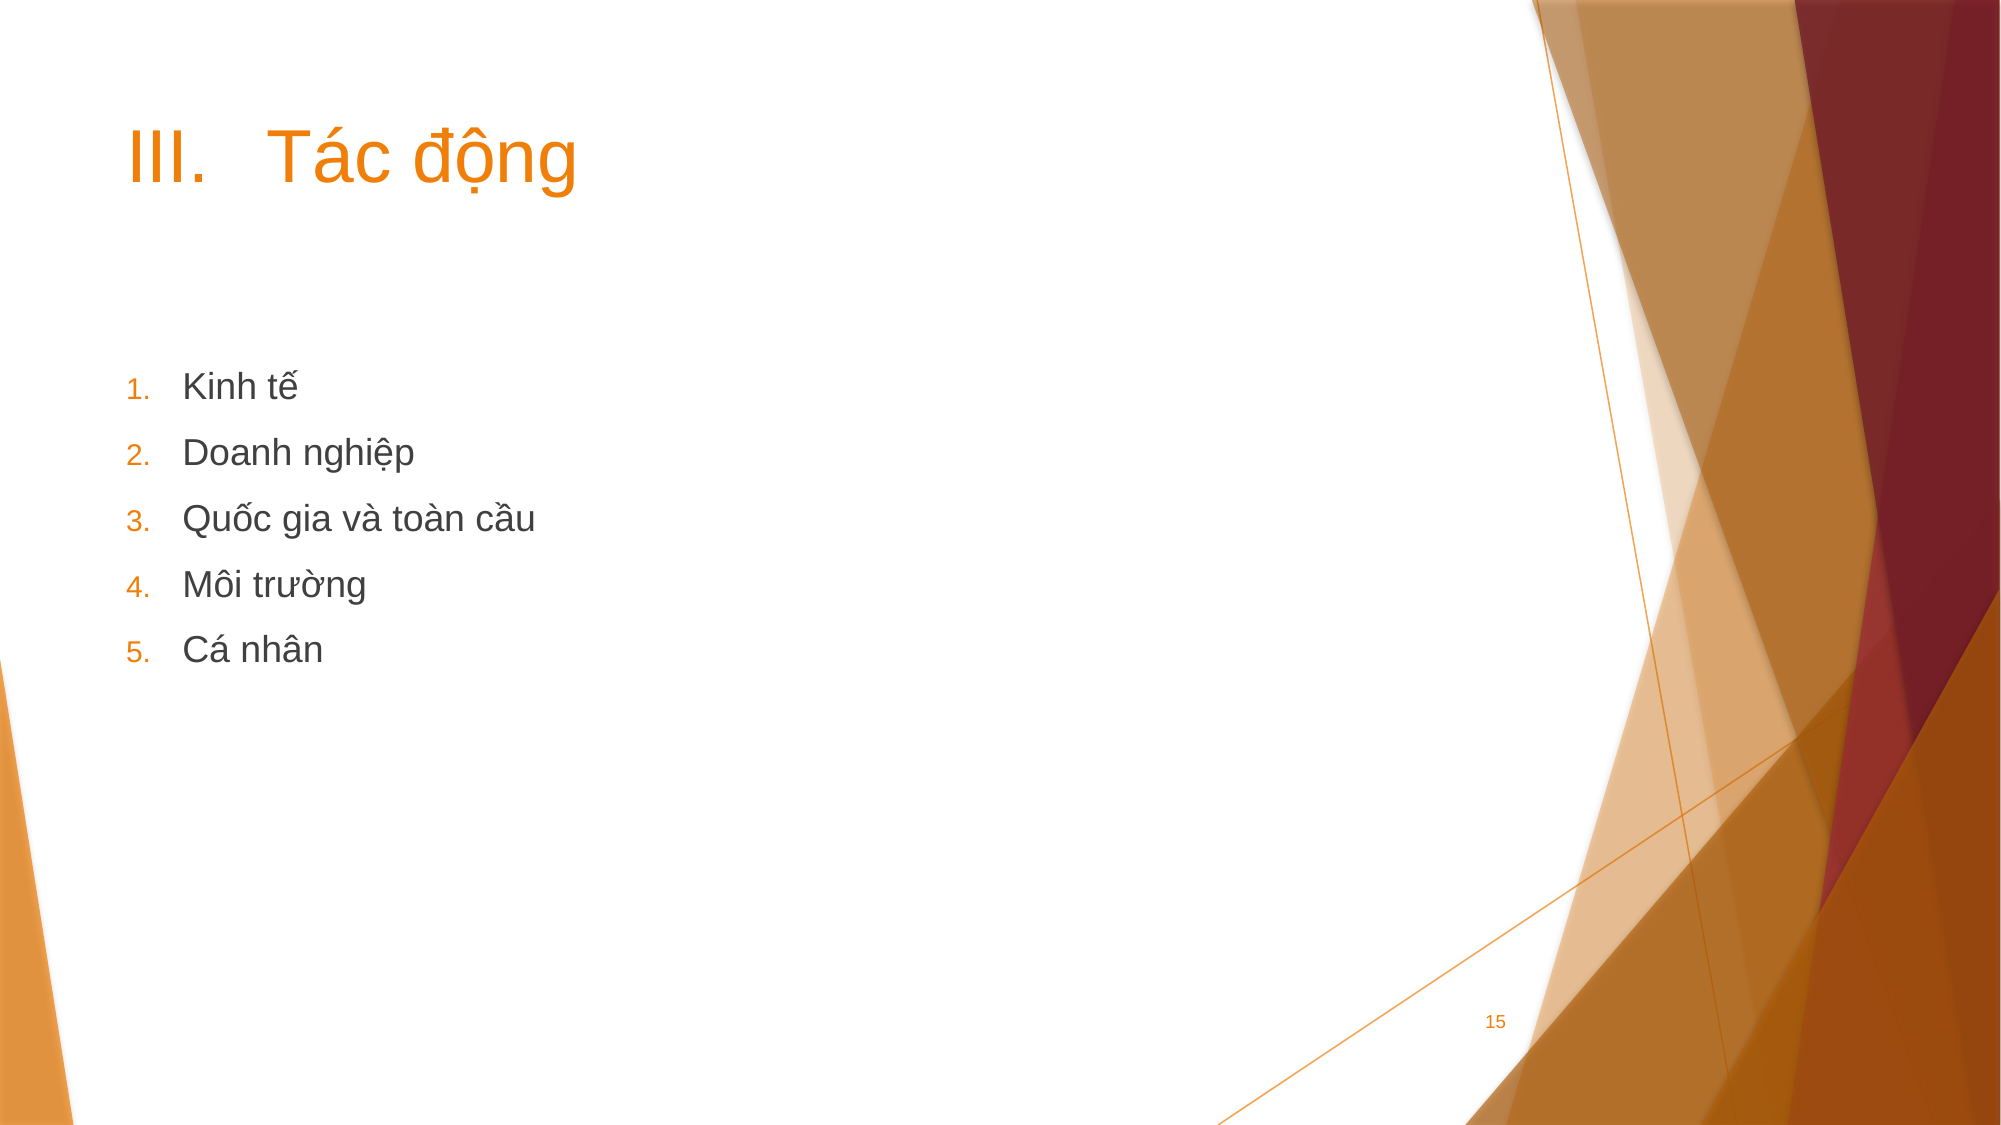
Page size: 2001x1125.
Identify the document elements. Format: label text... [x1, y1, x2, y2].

slide_number 15 [1409, 991, 1522, 1051]
list Kinh tế Doanh nghiệp Quốc gia và toàn cầu Môi trường Cá nhân [111, 354, 1522, 992]
title Tác động [111, 99, 1522, 317]
